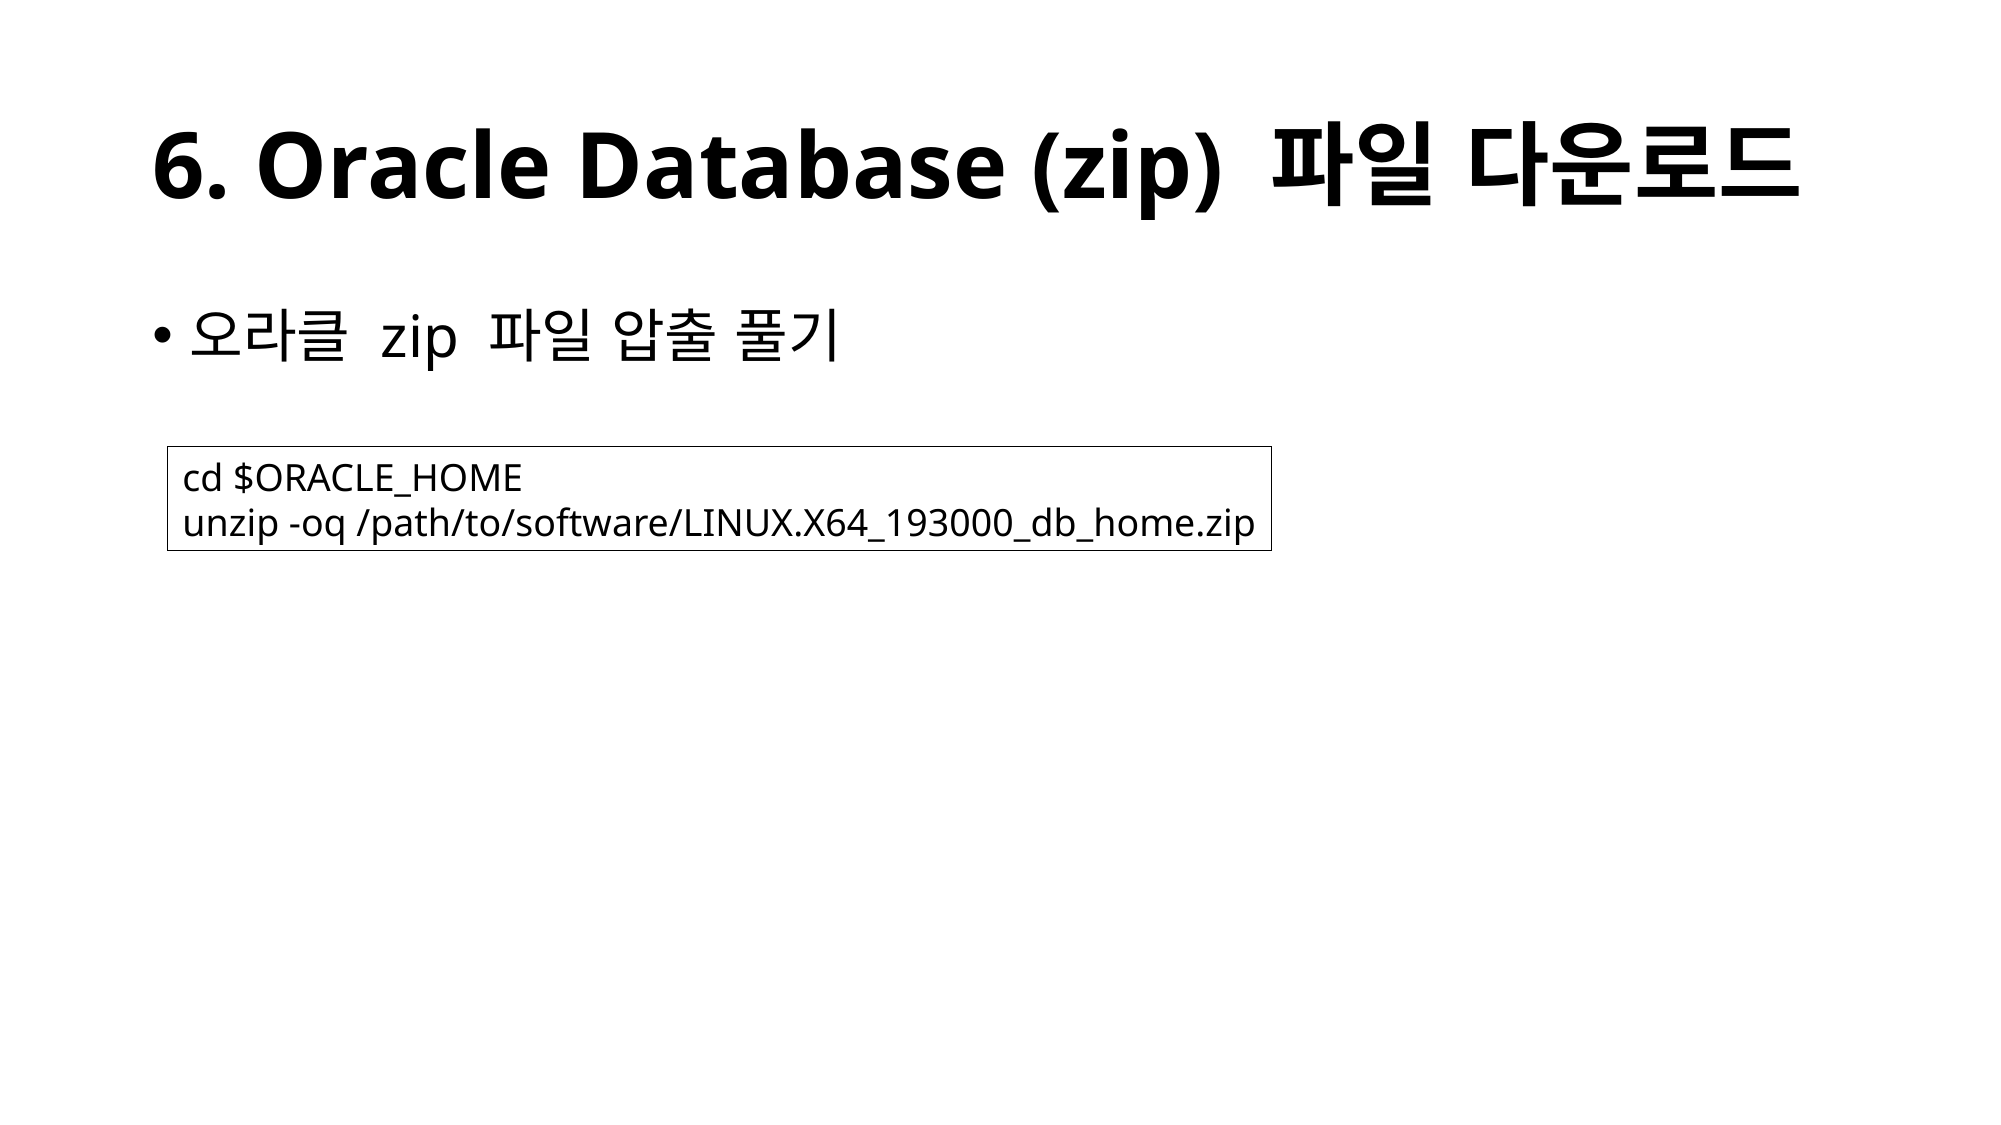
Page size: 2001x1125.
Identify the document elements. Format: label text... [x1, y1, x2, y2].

text_box cd $ORACLE_HOME unzip -oq /path/to/software/LINUX.X64_193000_db_home.zip [167, 446, 1272, 551]
list 오라클 zip 파일 압출 풀기 [137, 299, 1863, 1014]
title 6. Oracle Database (zip) 파일 다운로드 [137, 59, 1863, 278]
